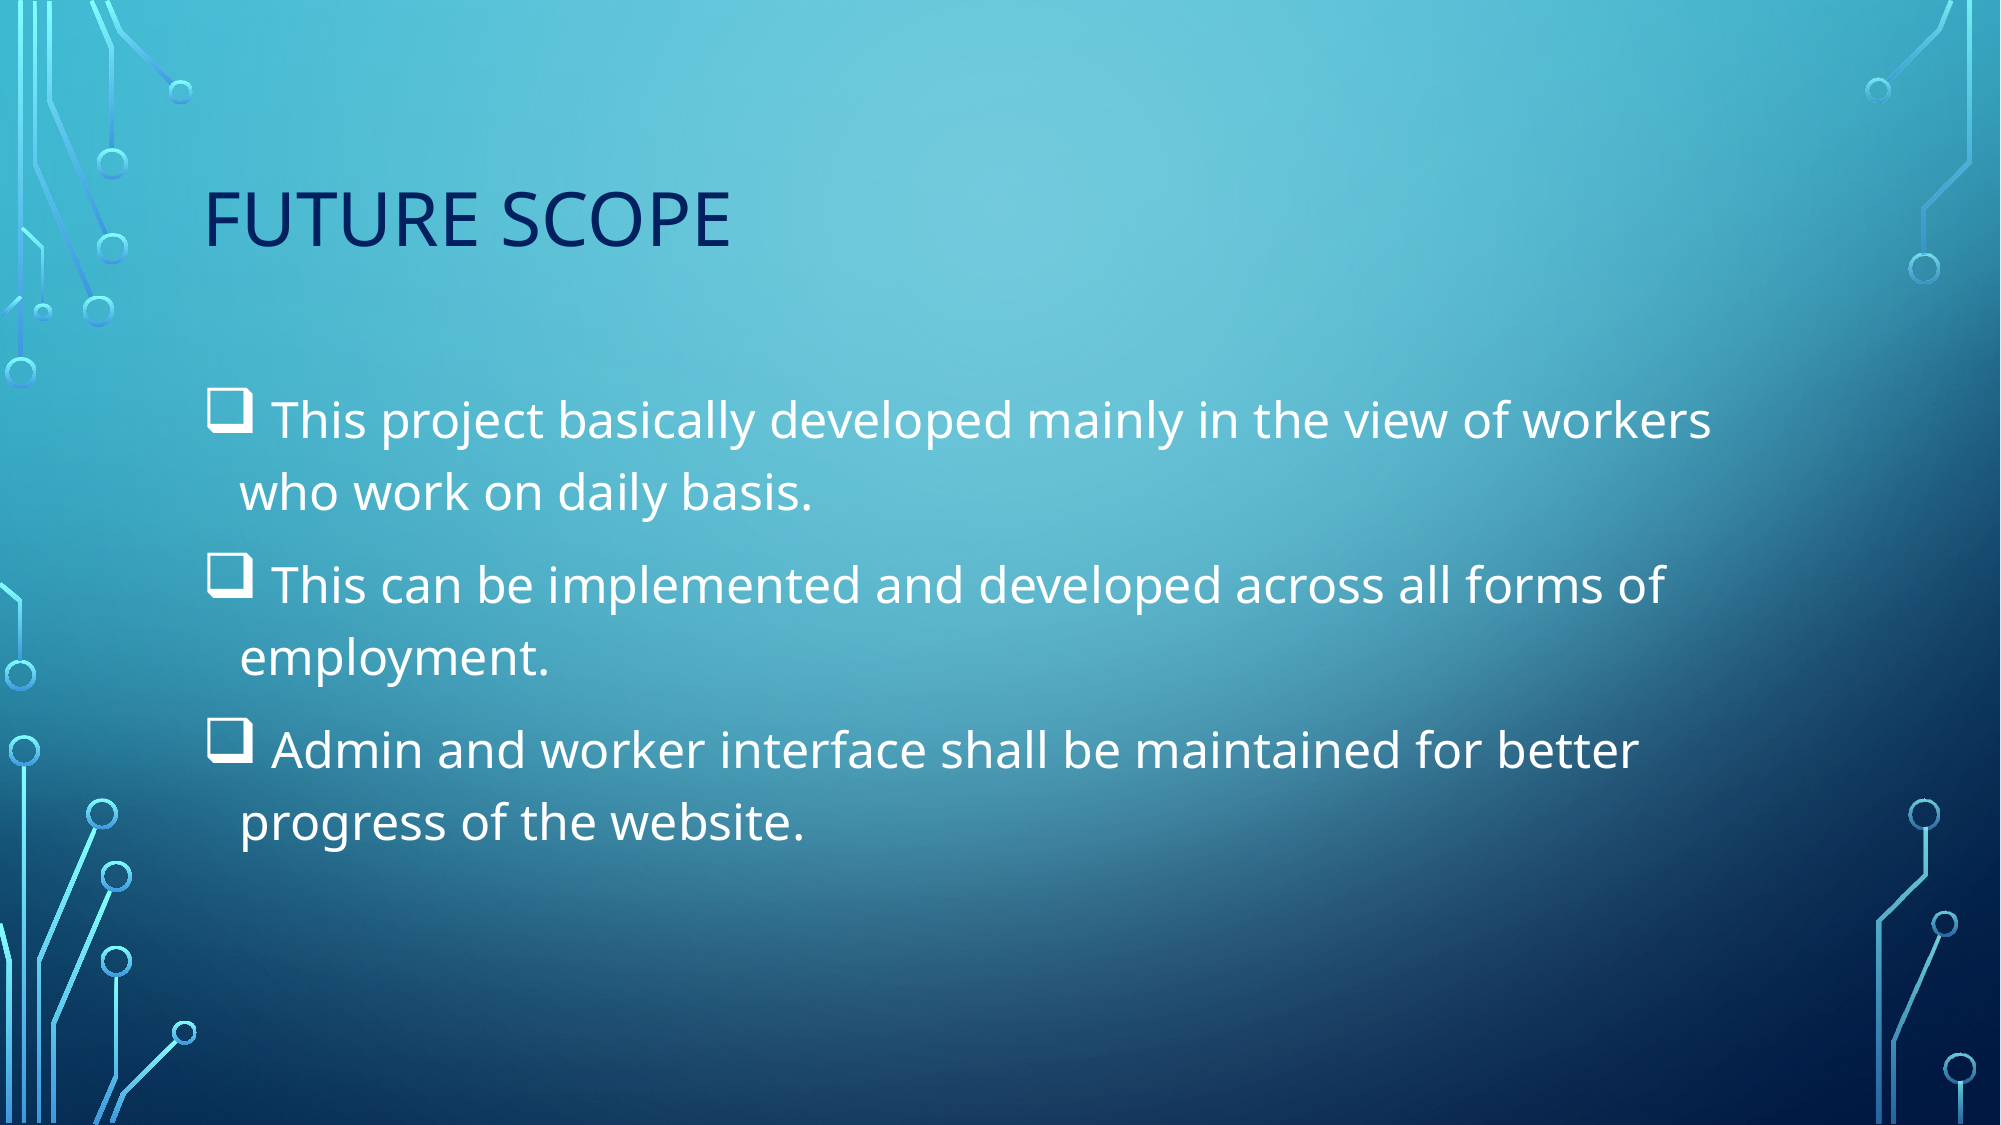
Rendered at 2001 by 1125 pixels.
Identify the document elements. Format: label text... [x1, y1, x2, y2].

title Future scope [187, 101, 1813, 344]
list This project basically developed mainly in the view of workers who work on daily basis. This can be implemented and developed across all forms of employment. Admin and worker interface shall be maintained for better progress of the website. [187, 369, 1813, 950]
